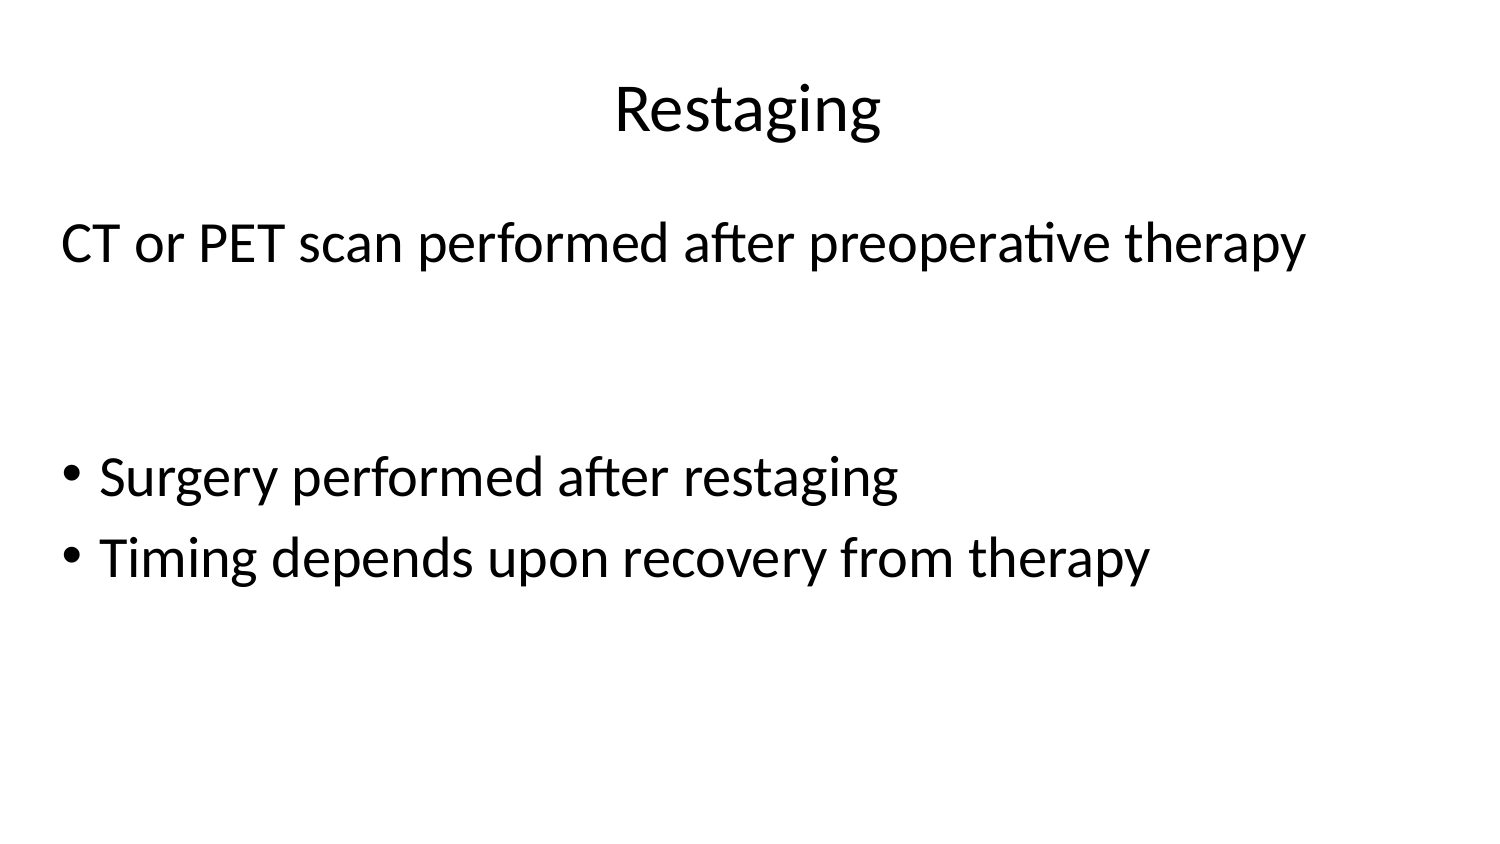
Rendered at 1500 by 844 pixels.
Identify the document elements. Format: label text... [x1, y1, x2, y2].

list CT or PET scan performed after preoperative therapy Surgery performed after restaging Timing depends upon recovery from therapy [46, 196, 1450, 810]
title Restaging [46, 33, 1450, 175]
